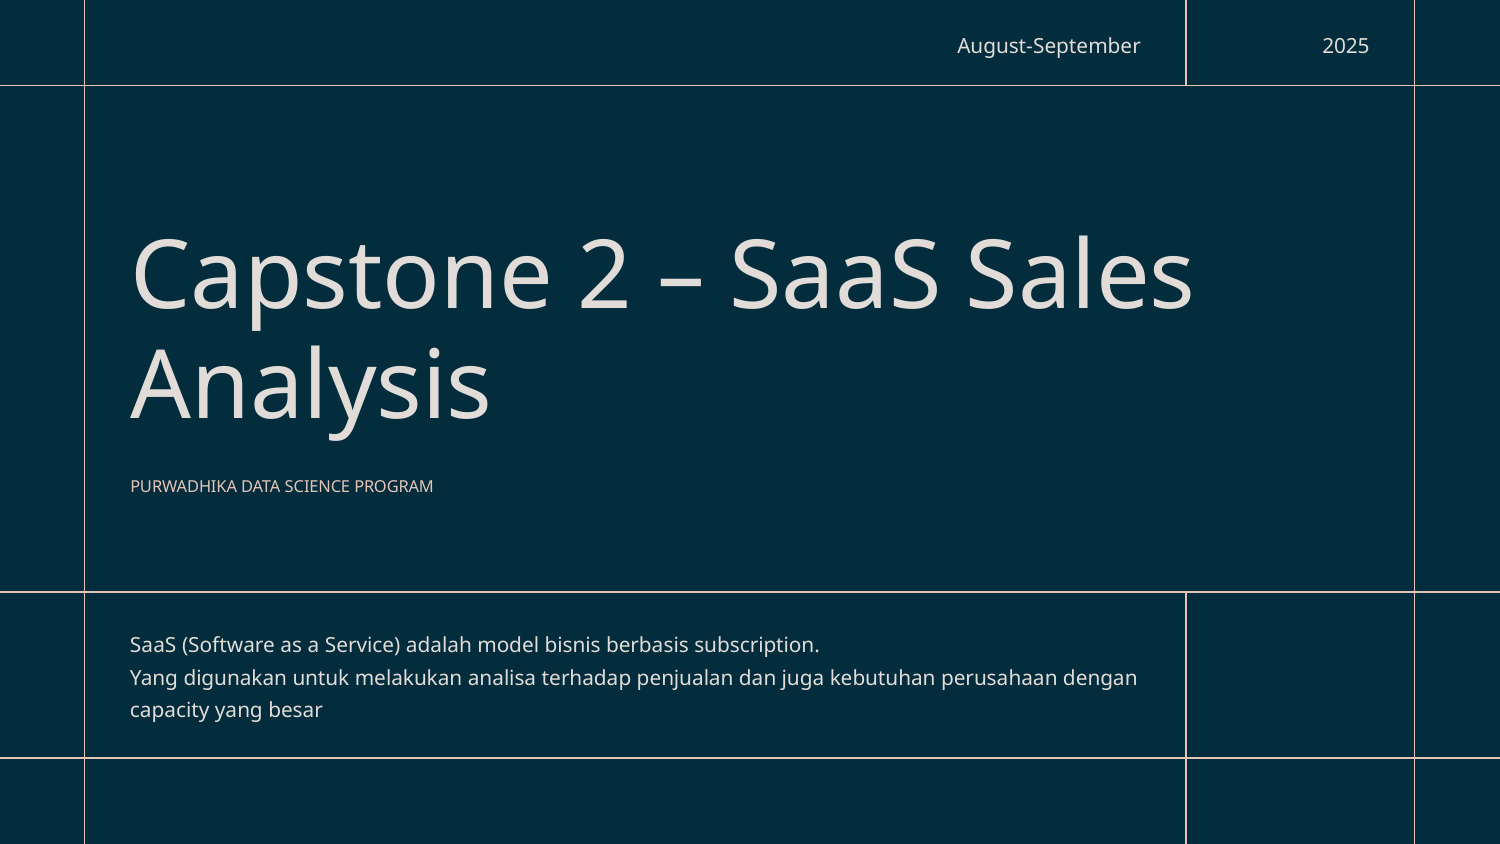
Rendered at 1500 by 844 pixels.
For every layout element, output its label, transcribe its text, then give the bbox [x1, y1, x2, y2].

subtitle 2025 [1185, 1, 1415, 86]
subtitle PURWADHIKA DATA SCIENCE PROGRAM [85, 456, 1415, 513]
title Capstone 2 – SaaS Sales Analysis [85, 205, 1415, 456]
subtitle SaaS (Software as a Service) adalah model bisnis berbasis subscription. Yang digunakan untuk melakukan analisa terhadap penjualan dan juga kebutuhan perusahaan dengan capacity yang besar [85, 592, 1186, 758]
subtitle August-September [520, 1, 1185, 86]
